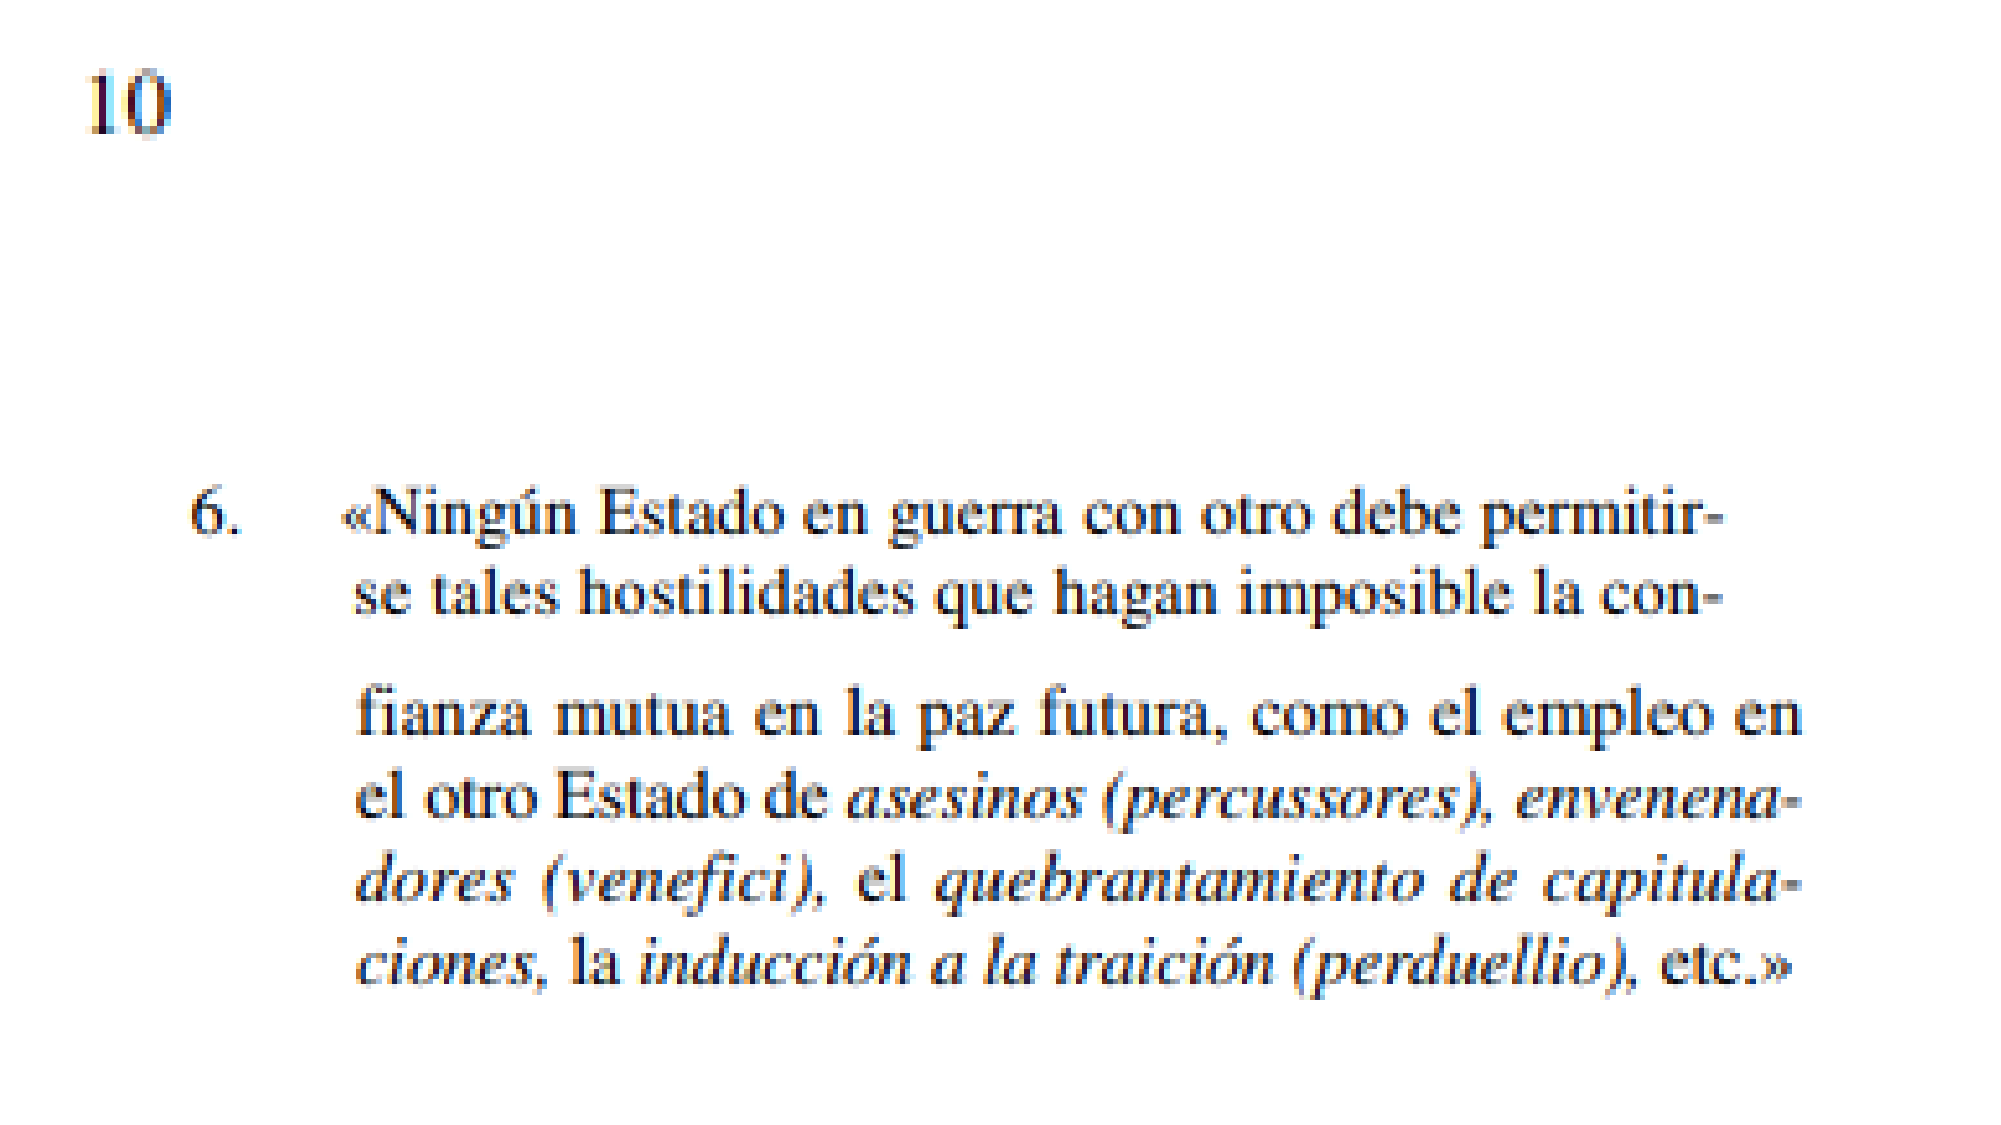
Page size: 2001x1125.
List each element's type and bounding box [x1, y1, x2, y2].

picture [20, 18, 237, 221]
picture [128, 410, 1839, 1047]
